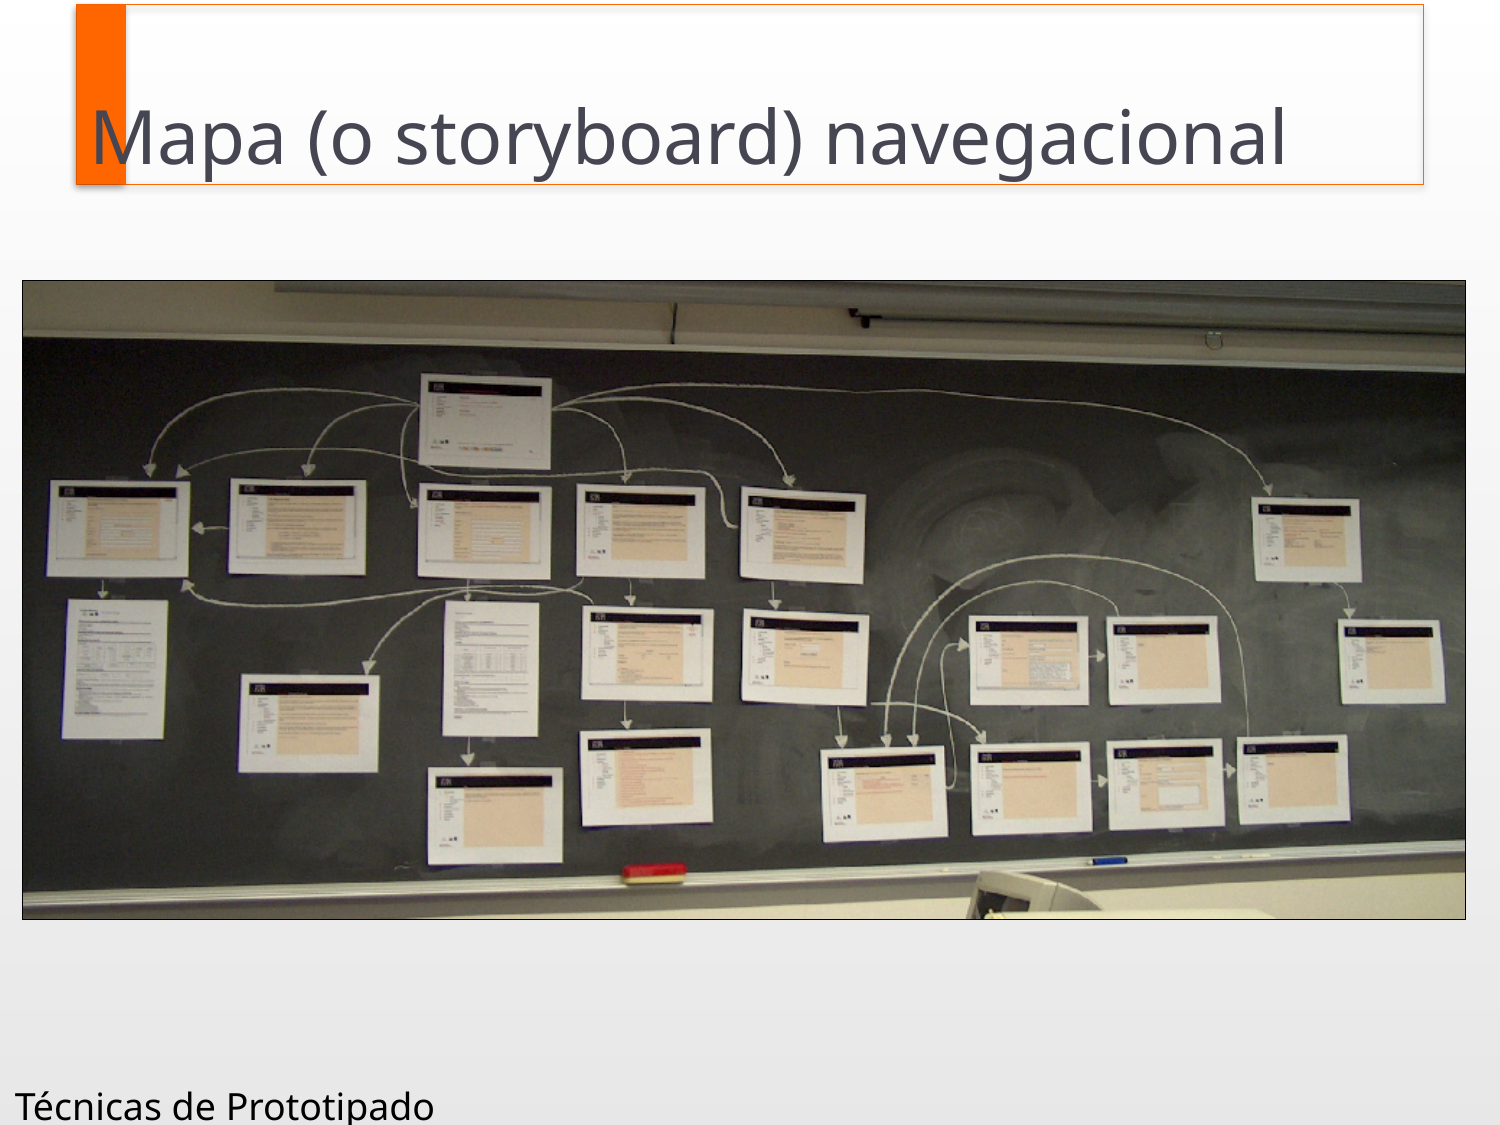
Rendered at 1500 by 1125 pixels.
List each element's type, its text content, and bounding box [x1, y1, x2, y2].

footer Técnicas de Prototipado [0, 1075, 1317, 1125]
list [23, 281, 1466, 919]
title Mapa (o storyboard) navegacional [75, 24, 1425, 188]
